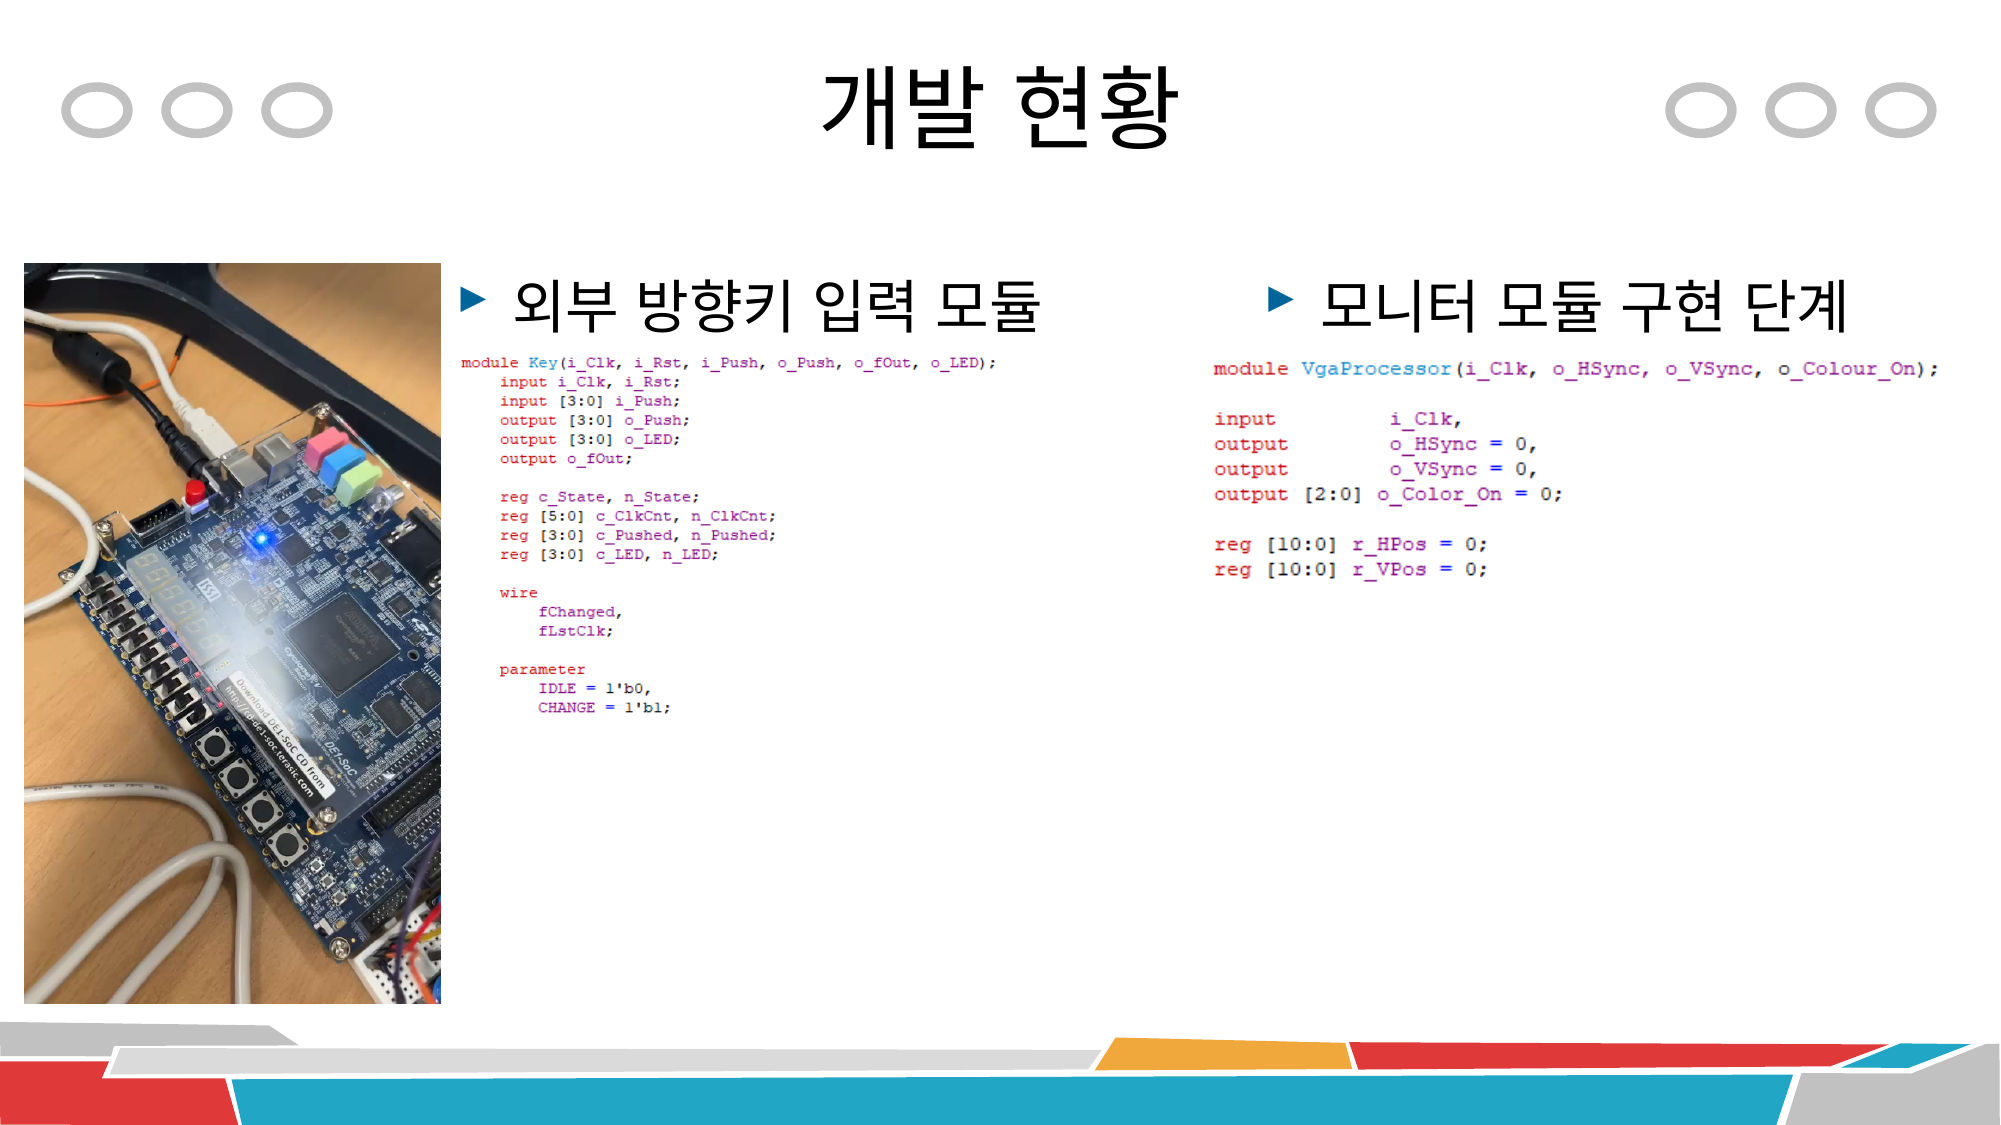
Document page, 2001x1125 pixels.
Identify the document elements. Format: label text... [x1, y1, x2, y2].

picture [1205, 353, 1941, 585]
text_box 외부 방향키 입력 모듈 [442, 262, 1325, 1005]
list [23, 262, 442, 1006]
title 개발 현황 [327, 11, 1672, 200]
picture [456, 353, 1001, 716]
list 모니터 모듈 구현 단계 [1325, 262, 1970, 1005]
